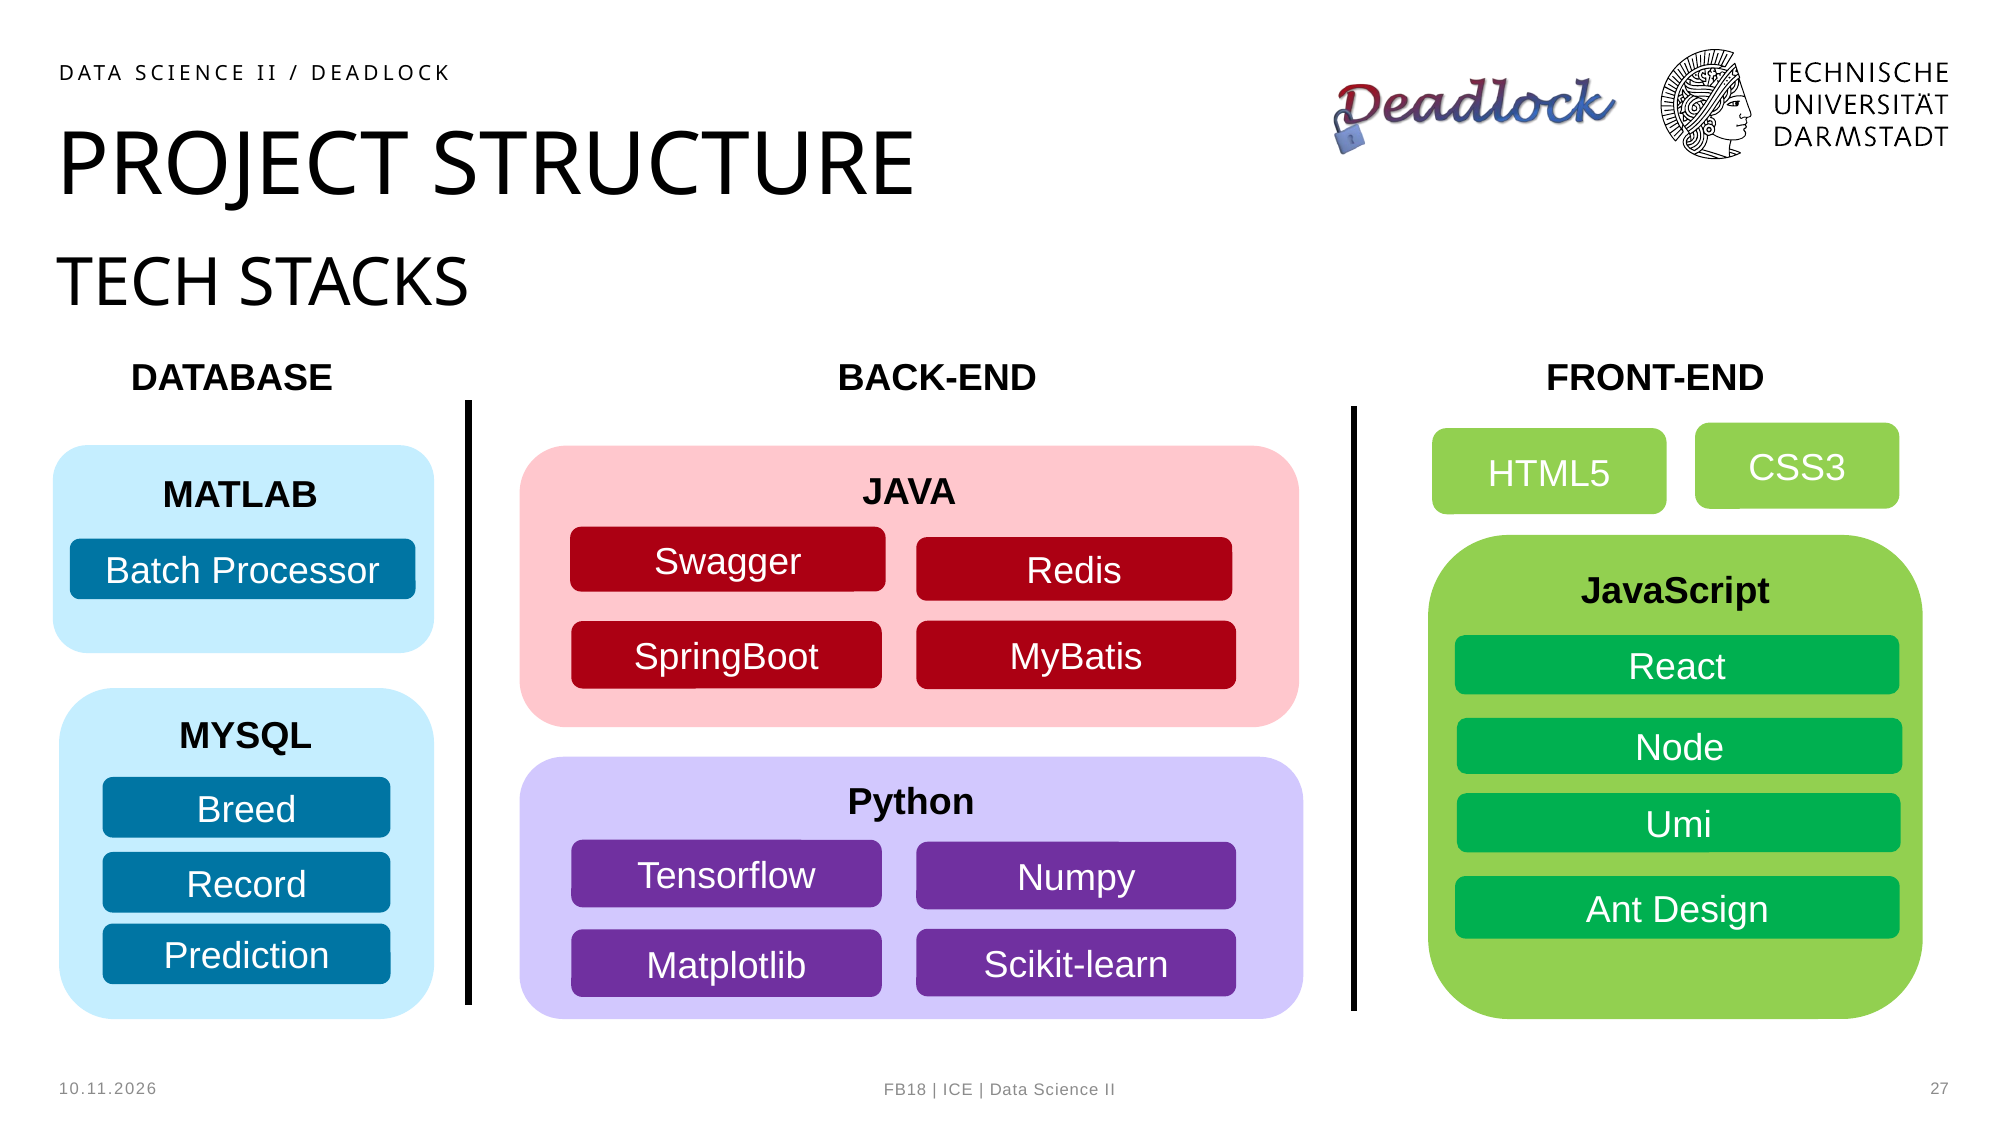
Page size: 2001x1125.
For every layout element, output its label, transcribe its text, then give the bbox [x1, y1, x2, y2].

text_box Redis [915, 536, 1234, 602]
text_box [51, 444, 436, 655]
text_box React [1453, 634, 1901, 696]
title Project structure [56, 33, 1297, 140]
text_box JavaScript [1427, 533, 1924, 1021]
text_box FRONT-END [1531, 345, 1886, 405]
text_box MyBatis [915, 619, 1238, 691]
text_box SpringBoot [570, 620, 883, 690]
text_box Matplotlib [570, 928, 883, 999]
picture [1300, 25, 1651, 168]
text_box Numpy [915, 840, 1238, 911]
text_box Tensorflow [570, 838, 883, 909]
text_box Umi [1455, 792, 1902, 854]
text_box Record [101, 850, 392, 914]
text_box Python [518, 755, 1305, 1021]
text_box Swagger [569, 525, 887, 593]
text_box Ant Design [1454, 875, 1901, 940]
text_box BACK-END [822, 345, 1059, 405]
text_box Scikit-learn [915, 927, 1238, 998]
text_box Batch Processor [68, 537, 417, 601]
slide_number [59, 1075, 296, 1106]
text_box Node [1455, 716, 1904, 775]
text_box MYSQL [164, 703, 342, 764]
text_box CSS3 [1694, 421, 1901, 510]
footer Data Science II / Deadlock [59, 59, 1300, 89]
text_box [58, 687, 436, 1021]
slide_number 27 [1708, 1075, 1949, 1106]
text_box Breed [101, 775, 392, 839]
text_box HTML5 [1431, 427, 1668, 516]
text_box Prediction [101, 922, 392, 986]
text_box MATLAB [147, 462, 343, 523]
text_box DATABASE [116, 345, 353, 405]
text_box JAVA [518, 444, 1301, 729]
text_box Tech stacks [56, 140, 1297, 318]
